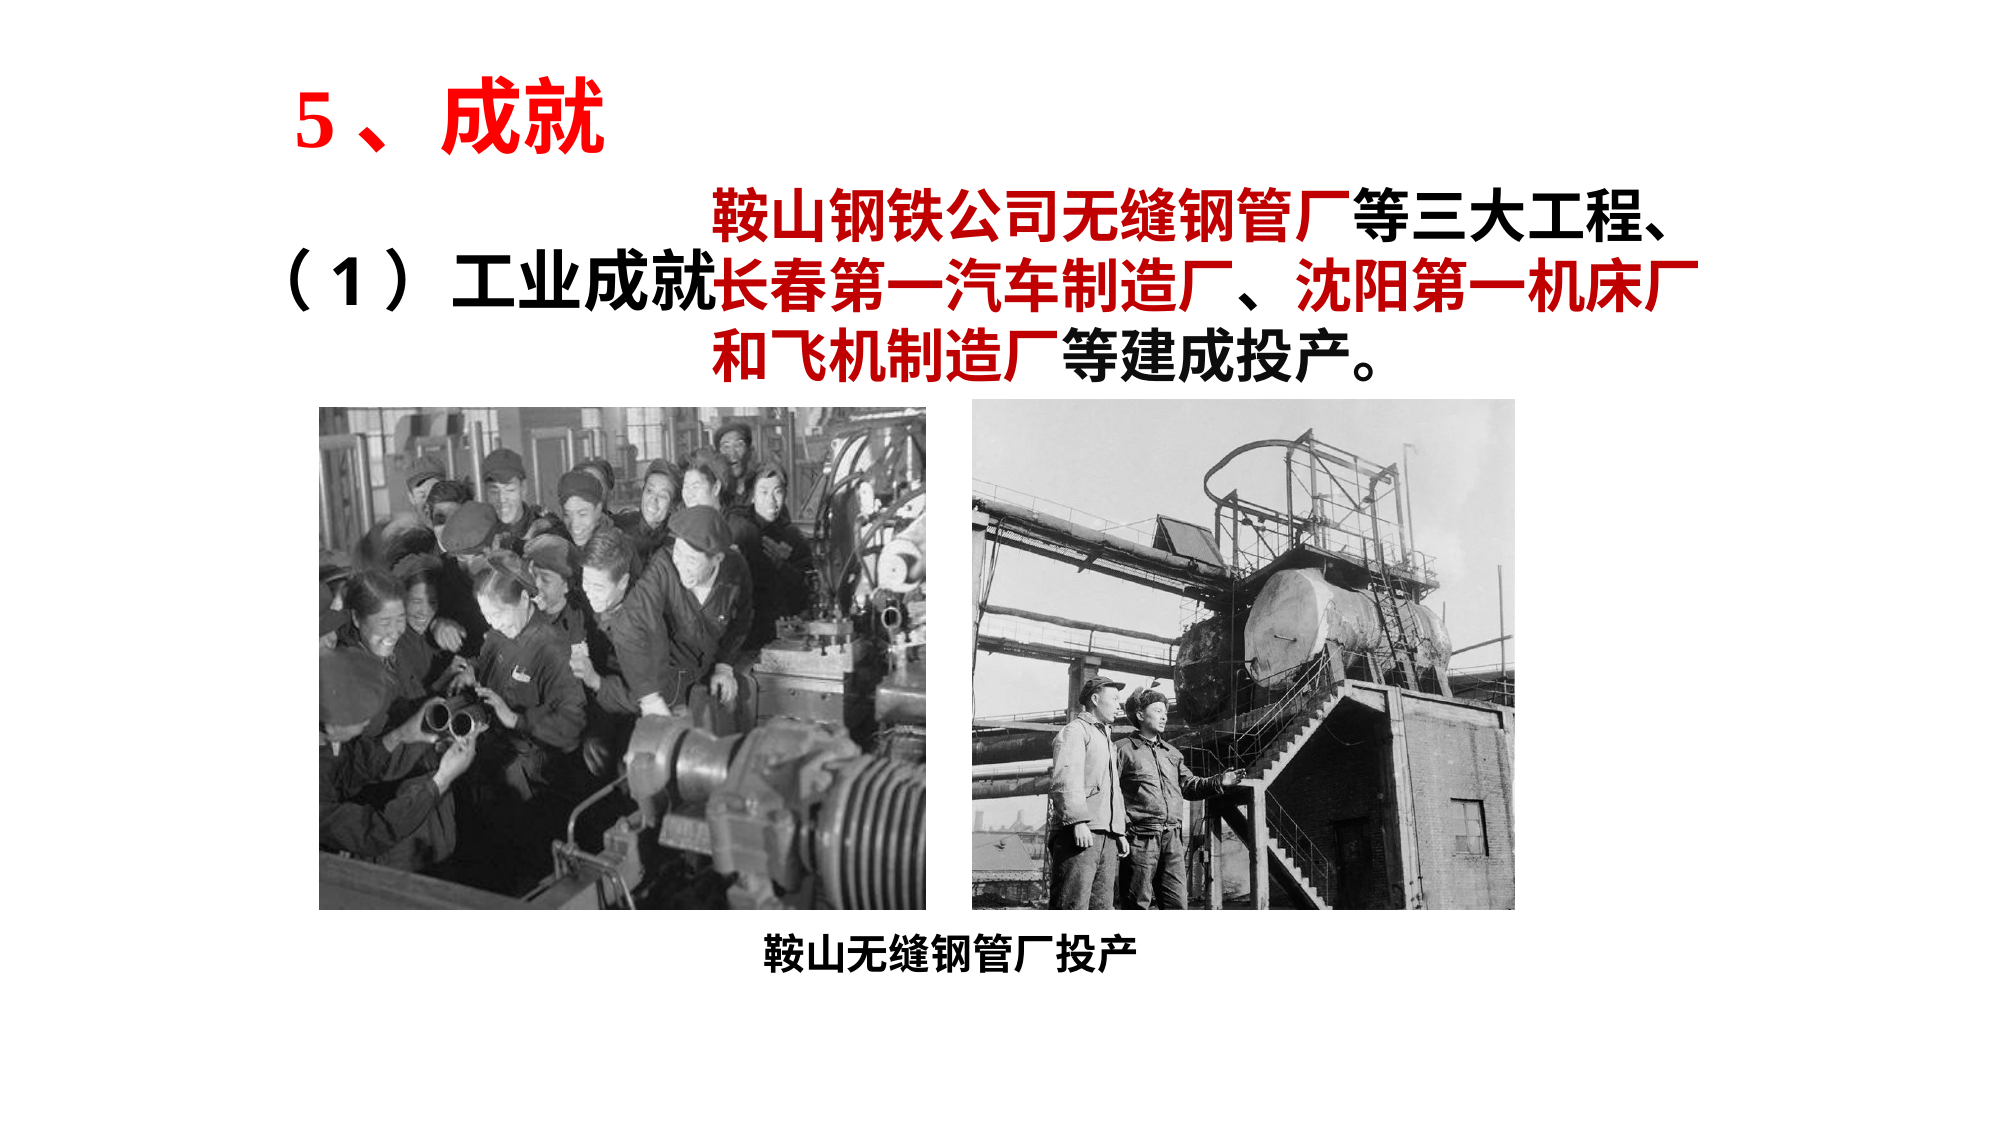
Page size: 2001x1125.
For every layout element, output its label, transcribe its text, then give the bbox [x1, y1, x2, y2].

text_box 鞍山无缝钢管厂投产 [748, 920, 1191, 986]
text_box 鞍山钢铁公司无缝钢管厂等三大工程、长春第一汽车制造厂、沈阳第一机床厂和飞机制造厂等建成投产。 [696, 172, 1719, 397]
text_box （1）工业成就 [231, 230, 749, 326]
picture [972, 399, 1515, 910]
picture [319, 407, 926, 910]
text_box 5、成就 [279, 56, 1449, 172]
